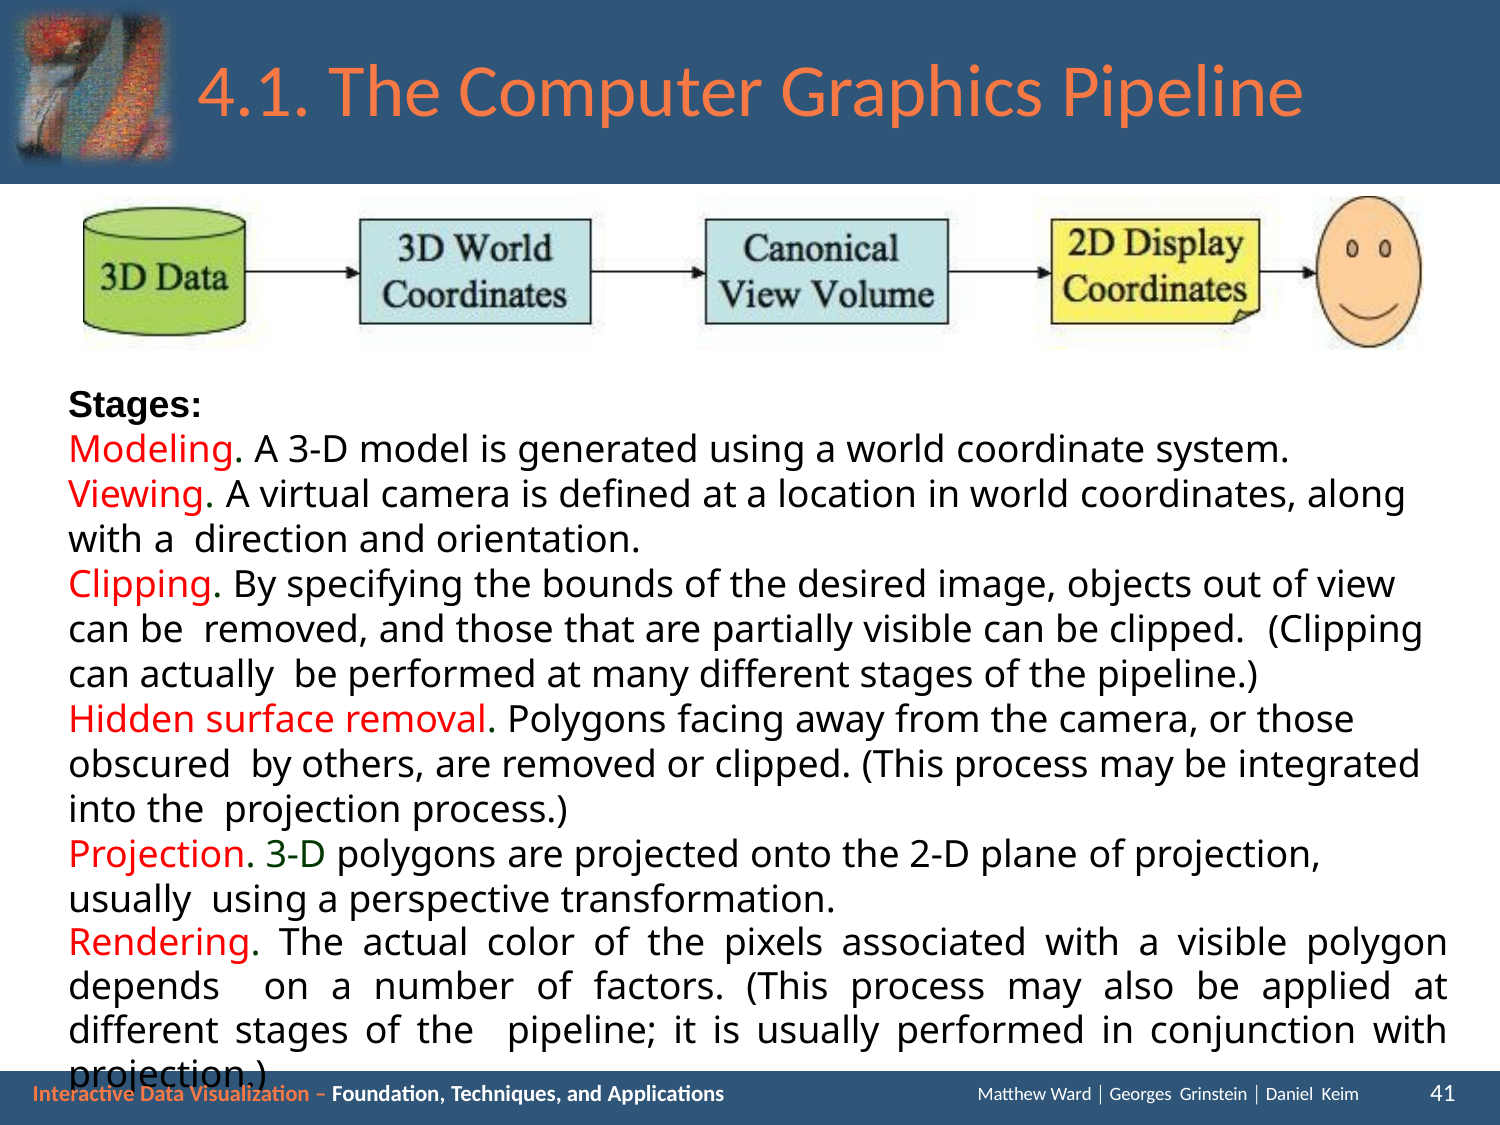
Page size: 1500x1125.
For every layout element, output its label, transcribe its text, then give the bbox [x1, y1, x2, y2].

slide_number 41 [1423, 1080, 1462, 1125]
slide_number Matthew Ward │ Georges Grinstein │ Daniel Keim [975, 1083, 1368, 1125]
footer Interactive Data Visualization – Foundation, Techniques, and Applications [30, 1081, 735, 1125]
picture [0, 0, 185, 174]
text_box Stages: Modeling. A 3-D model is generated using a world coordinate system. Viewing. A virtual camera is defined at a location in world coordinates, along with a direction and orientation. Clipping. By specifying the bounds of the desired image, objects out of view can be removed, and those that are partially visible can be clipped. (Clipping can actually be performed at many different stages of the pipeline.) Hidden surface removal. Polygons facing away from the camera, or those obscured by others, are removed or clipped. (This process may be integrated into the projection process.) Projection. 3-D polygons are projected onto the 2-D plane of projection, usually using a perspective transformation. Rendering. The actual color of the pixels associated with a visible polygon depends on a number of factors. (This process may also be applied at different stages of the pipeline; it is usually performed in conjunction with projection.) [66, 377, 1454, 1097]
picture [0, 184, 1500, 1071]
title 4.1. The Computer Graphics Pipeline [195, 39, 1310, 194]
